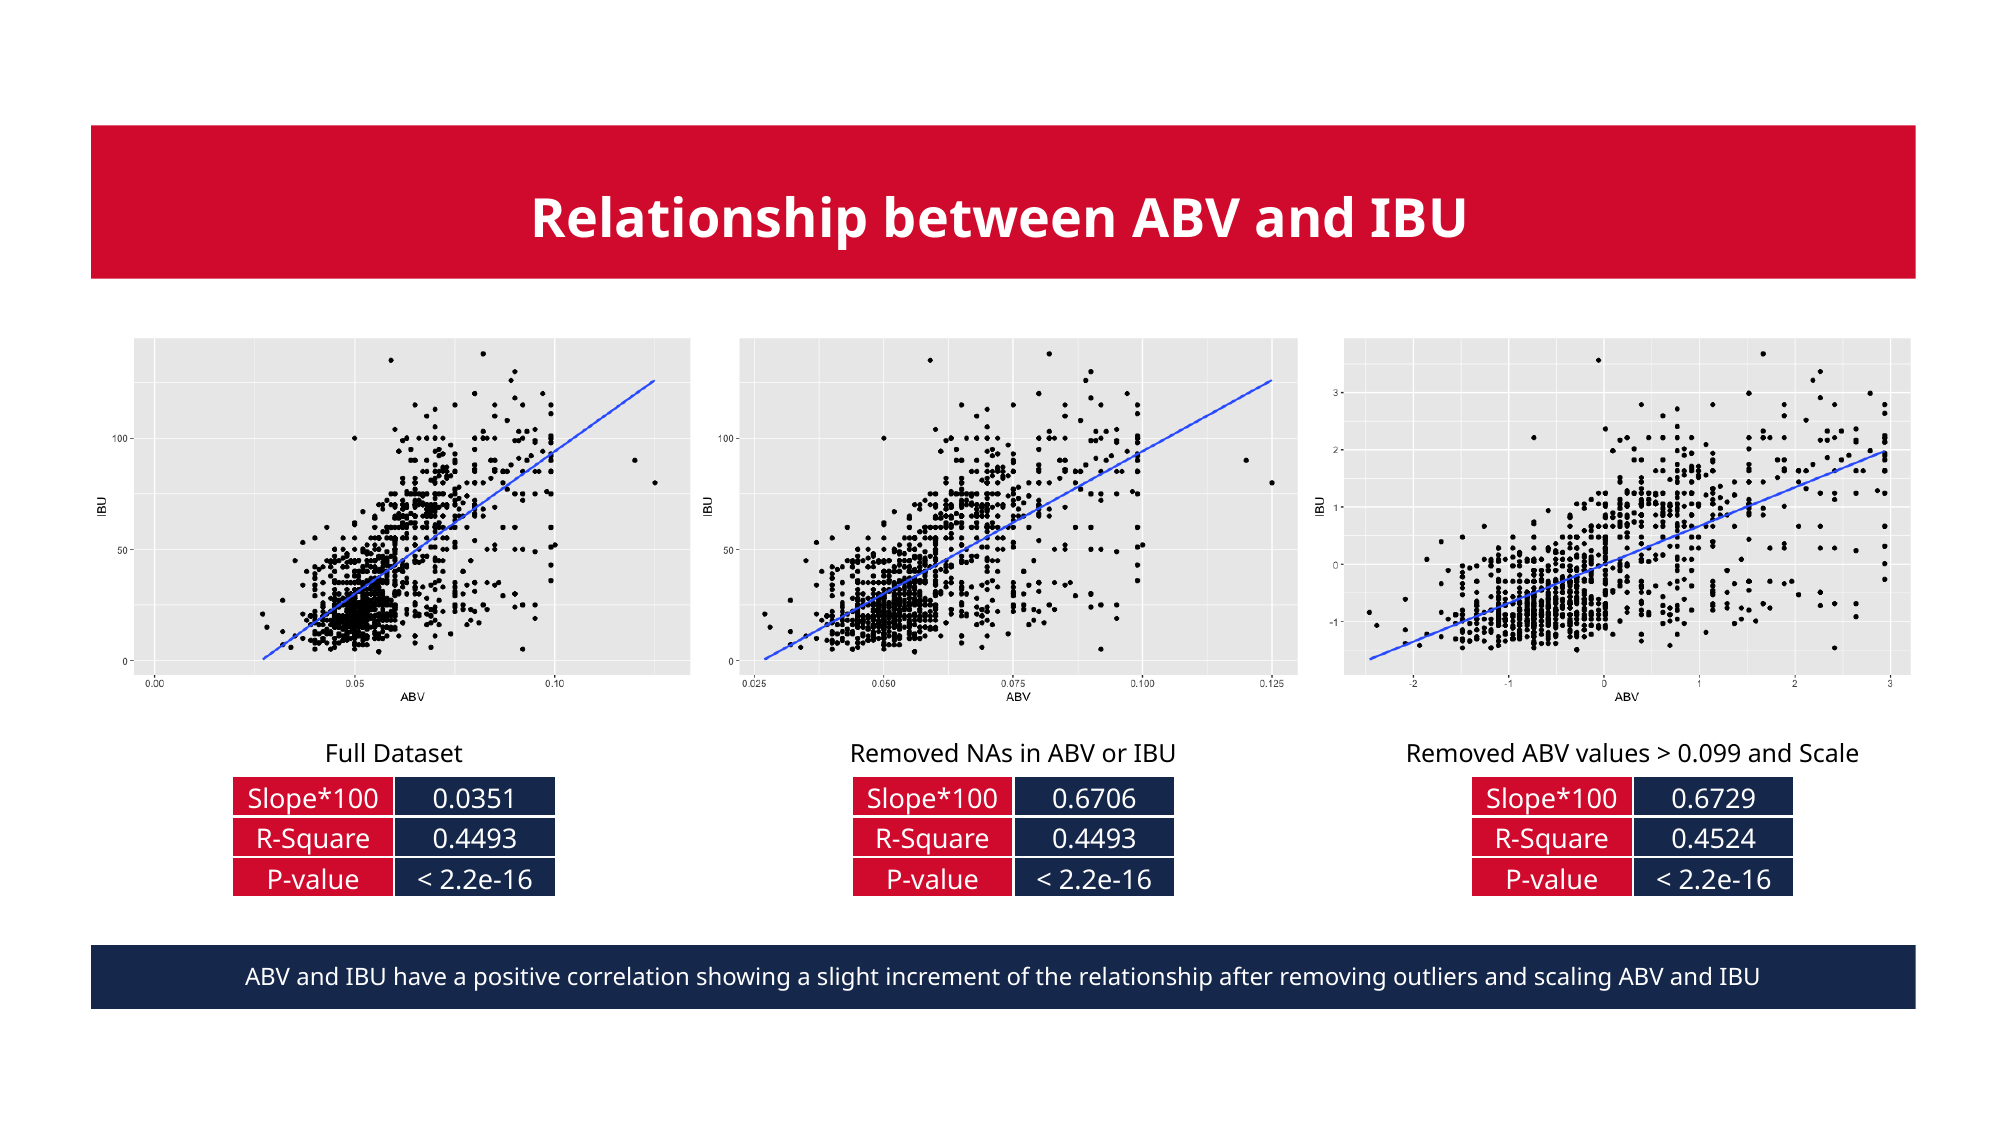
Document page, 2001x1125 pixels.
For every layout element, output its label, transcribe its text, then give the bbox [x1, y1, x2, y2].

table_header 0.6706 [1015, 789, 1174, 815]
table_cell < 2.2e-16 [1634, 858, 1793, 896]
table_header Slope*100 [853, 789, 1012, 815]
table_cell < 2.2e-16 [1015, 858, 1174, 896]
table_header Slope*100 [1472, 789, 1632, 815]
table_cell P-value [853, 858, 1012, 896]
picture [1309, 332, 1916, 709]
table_header 0.6729 [1634, 789, 1793, 815]
text_box ABV and IBU have a positive correlation showing a slight increment of the relationship after removing outliers and scaling ABV and IBU [91, 945, 1916, 1009]
text_box Full Dataset [130, 730, 658, 789]
table_cell 0.4524 [1634, 818, 1793, 856]
table_cell 0.4493 [395, 818, 555, 856]
table_header Slope*100 [233, 789, 393, 815]
table_cell 0.4493 [1015, 818, 1174, 856]
table_cell R-Square [1472, 818, 1632, 856]
text_box [91, 125, 1916, 279]
text_box Removed ABV values > 0.099 and Scale [1369, 730, 1897, 789]
table_cell P-value [233, 858, 393, 896]
table_cell R-Square [853, 818, 1012, 856]
table_cell P-value [1472, 858, 1632, 896]
title Relationship between ABV and IBU [511, 156, 1489, 279]
table_cell R-Square [233, 818, 393, 856]
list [94, 336, 691, 704]
text_box Removed NAs in ABV or IBU [749, 730, 1278, 789]
picture [696, 332, 1304, 709]
table_cell < 2.2e-16 [395, 858, 555, 896]
table_header 0.0351 [395, 789, 555, 815]
